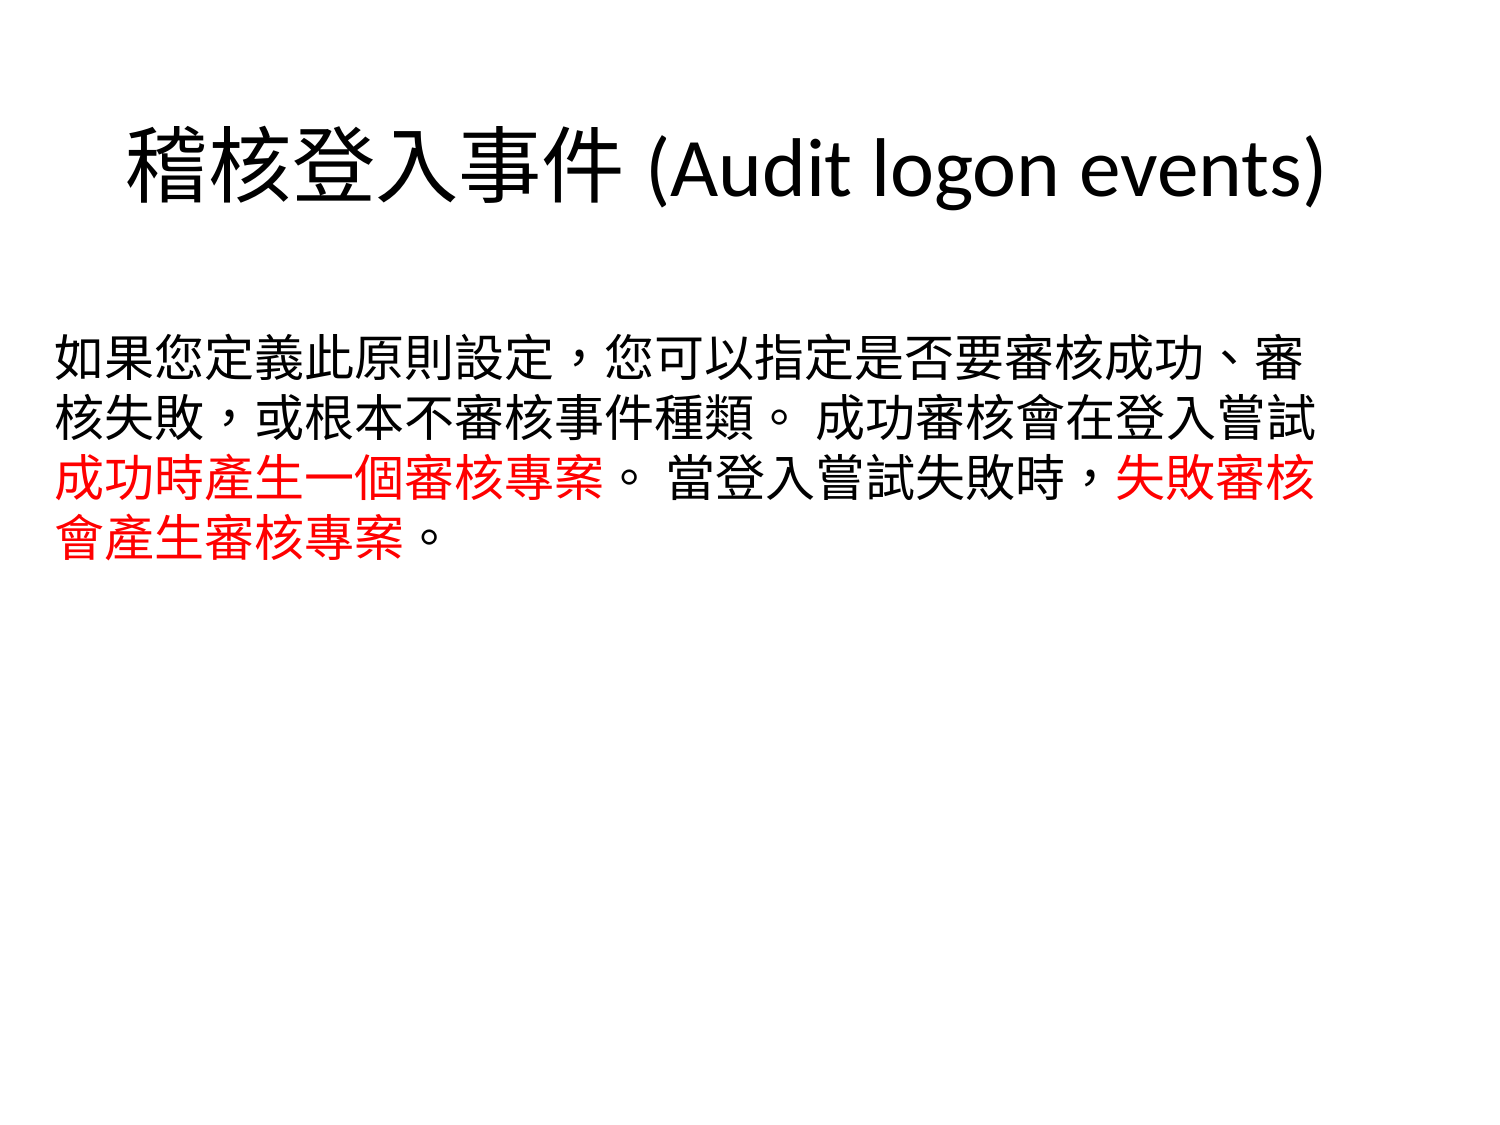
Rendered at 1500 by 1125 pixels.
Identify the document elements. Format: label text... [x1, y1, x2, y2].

text_box 稽核登入事件(Audit logon events) [110, 105, 1343, 221]
text_box 如果您定義此原則設定，您可以指定是否要審核成功、審核失敗，或根本不審核事件種類。 成功審核會在登入嘗試成功時產生一個審核專案。 當登入嘗試失敗時，失敗審核會產生審核專案。 [39, 318, 1340, 574]
